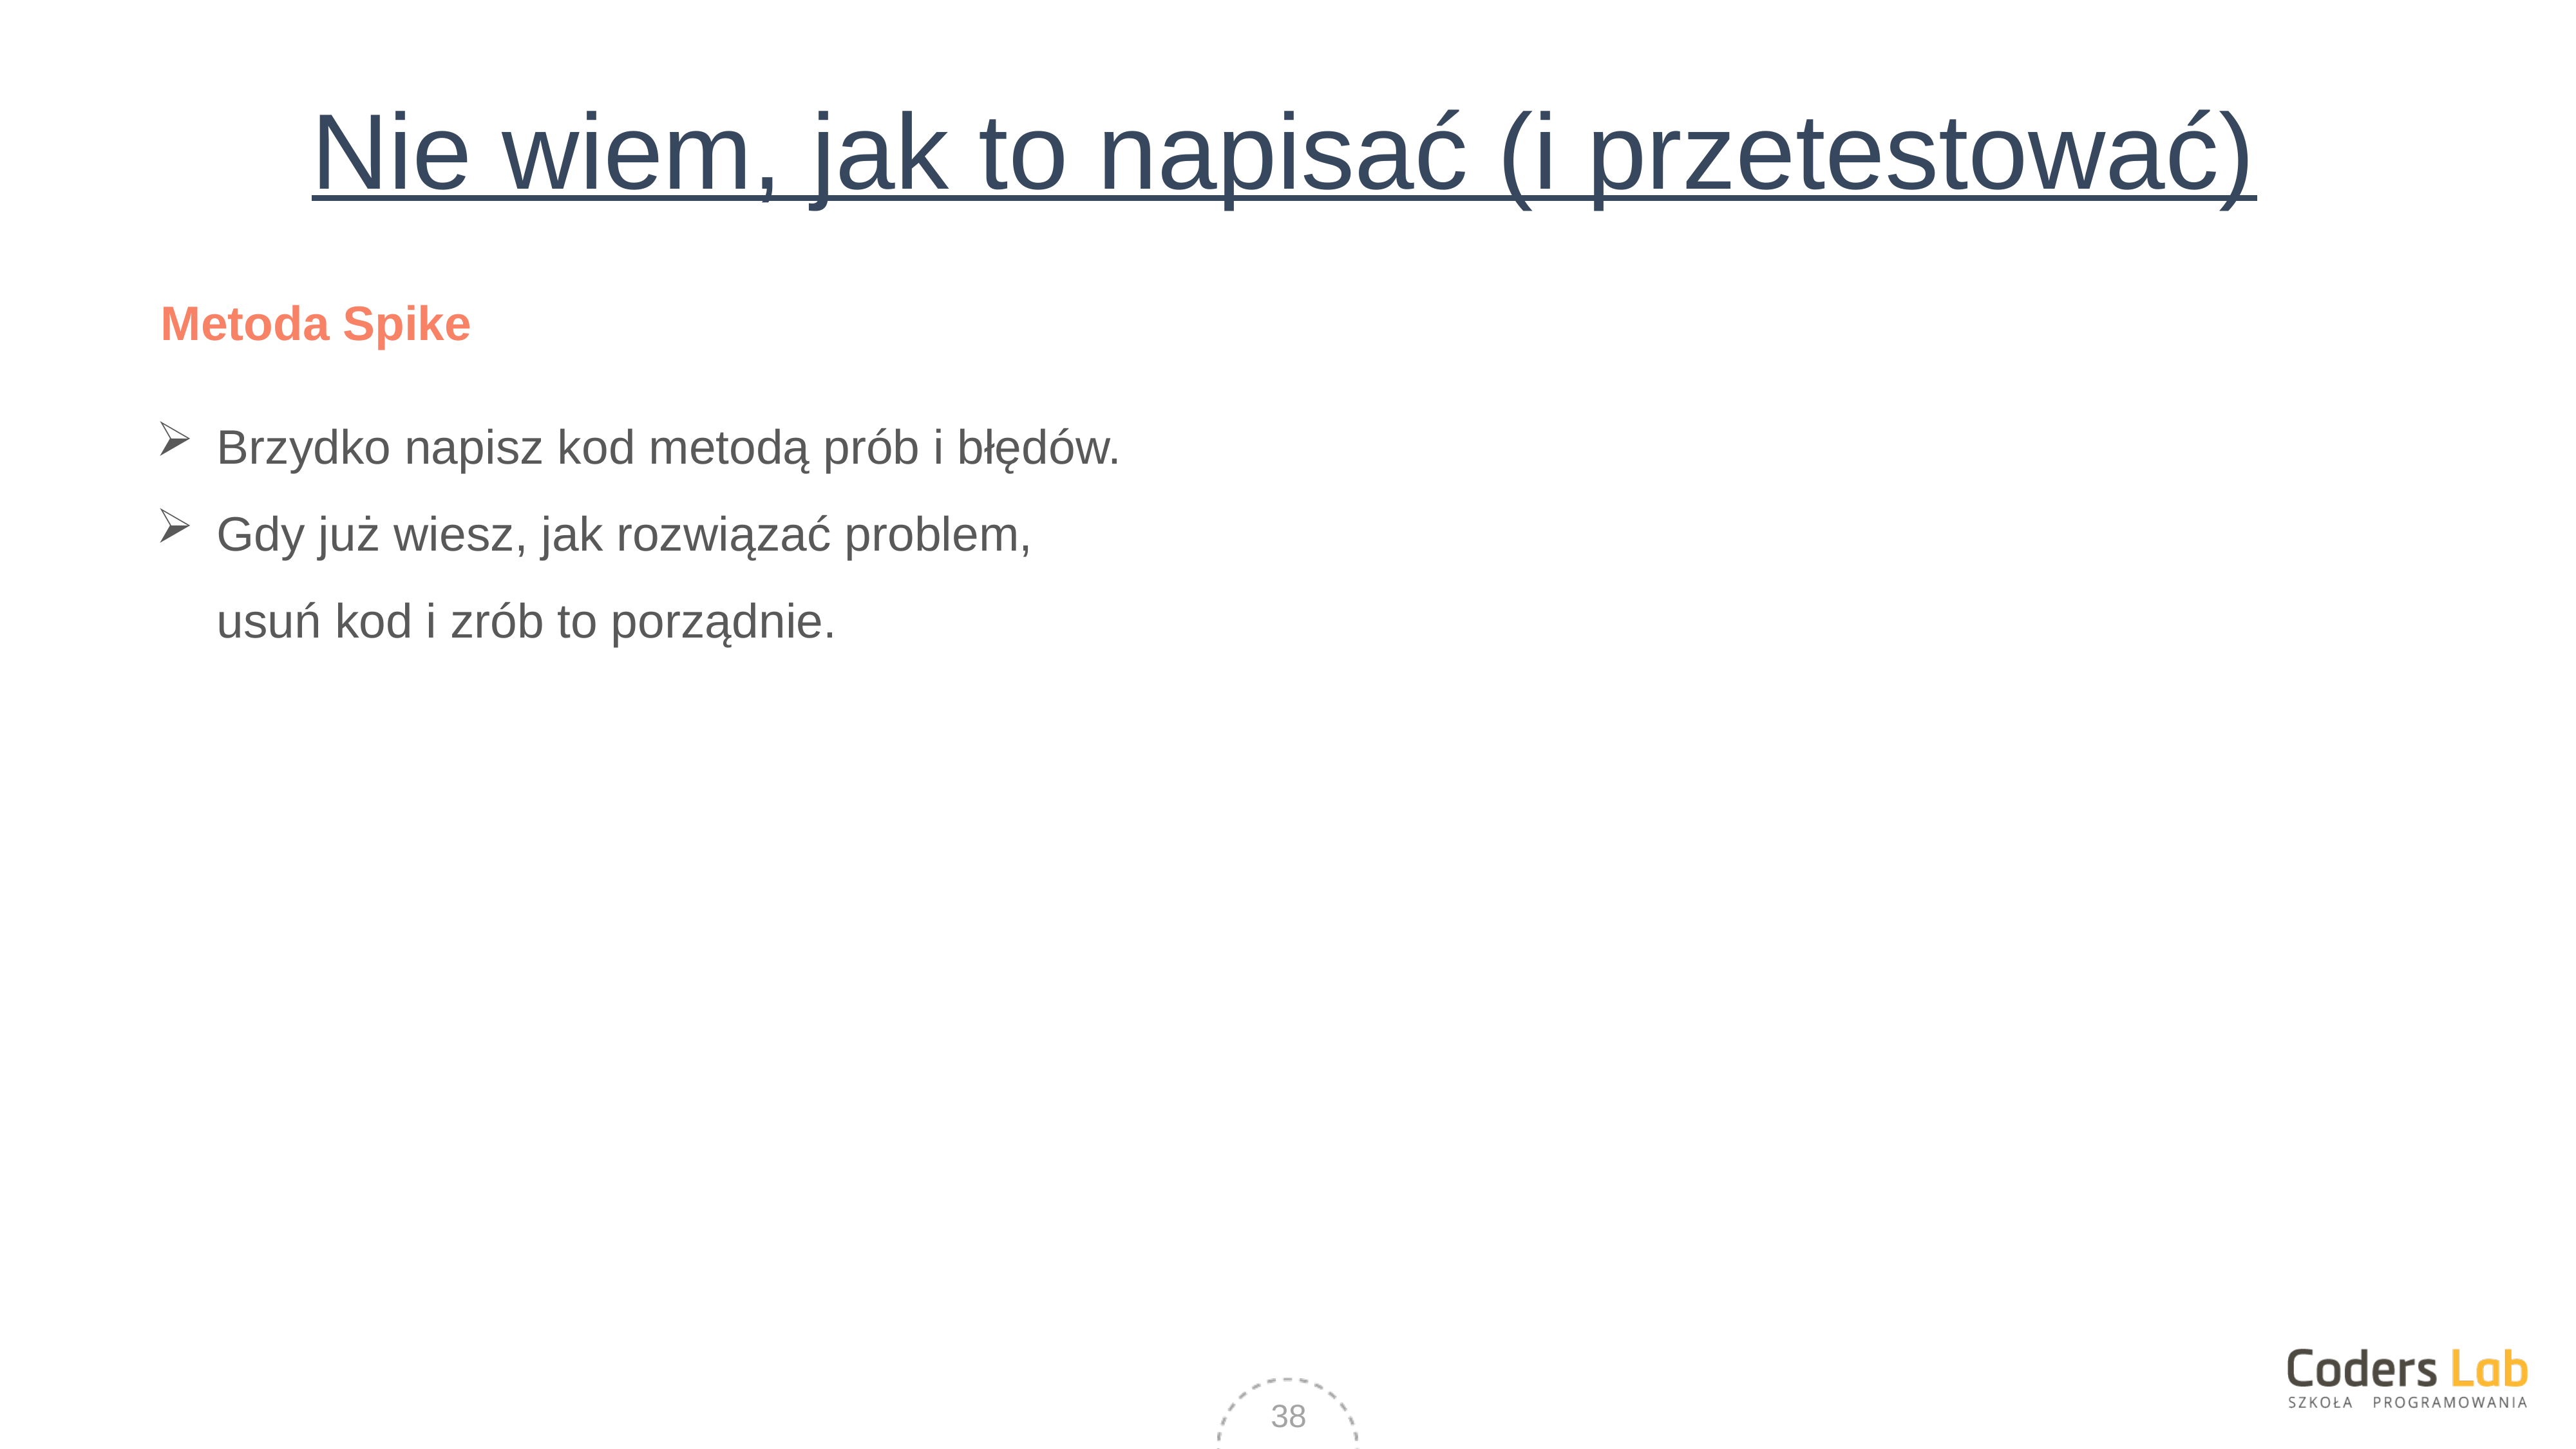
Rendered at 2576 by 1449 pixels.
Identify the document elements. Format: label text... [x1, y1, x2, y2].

text_box Metoda Spike [151, 287, 482, 355]
title Nie wiem, jak to napisać (i przetestować) [147, 77, 2422, 208]
slide_number 38 [1266, 1395, 1311, 1444]
picture [2282, 1340, 2533, 1421]
picture [1217, 1378, 1359, 1449]
text_box Brzydko napisz kod metodą prób i błędów. Gdy już wiesz, jak rozwiązać problem, usuń kod i zrób to porządnie. [147, 382, 1250, 711]
